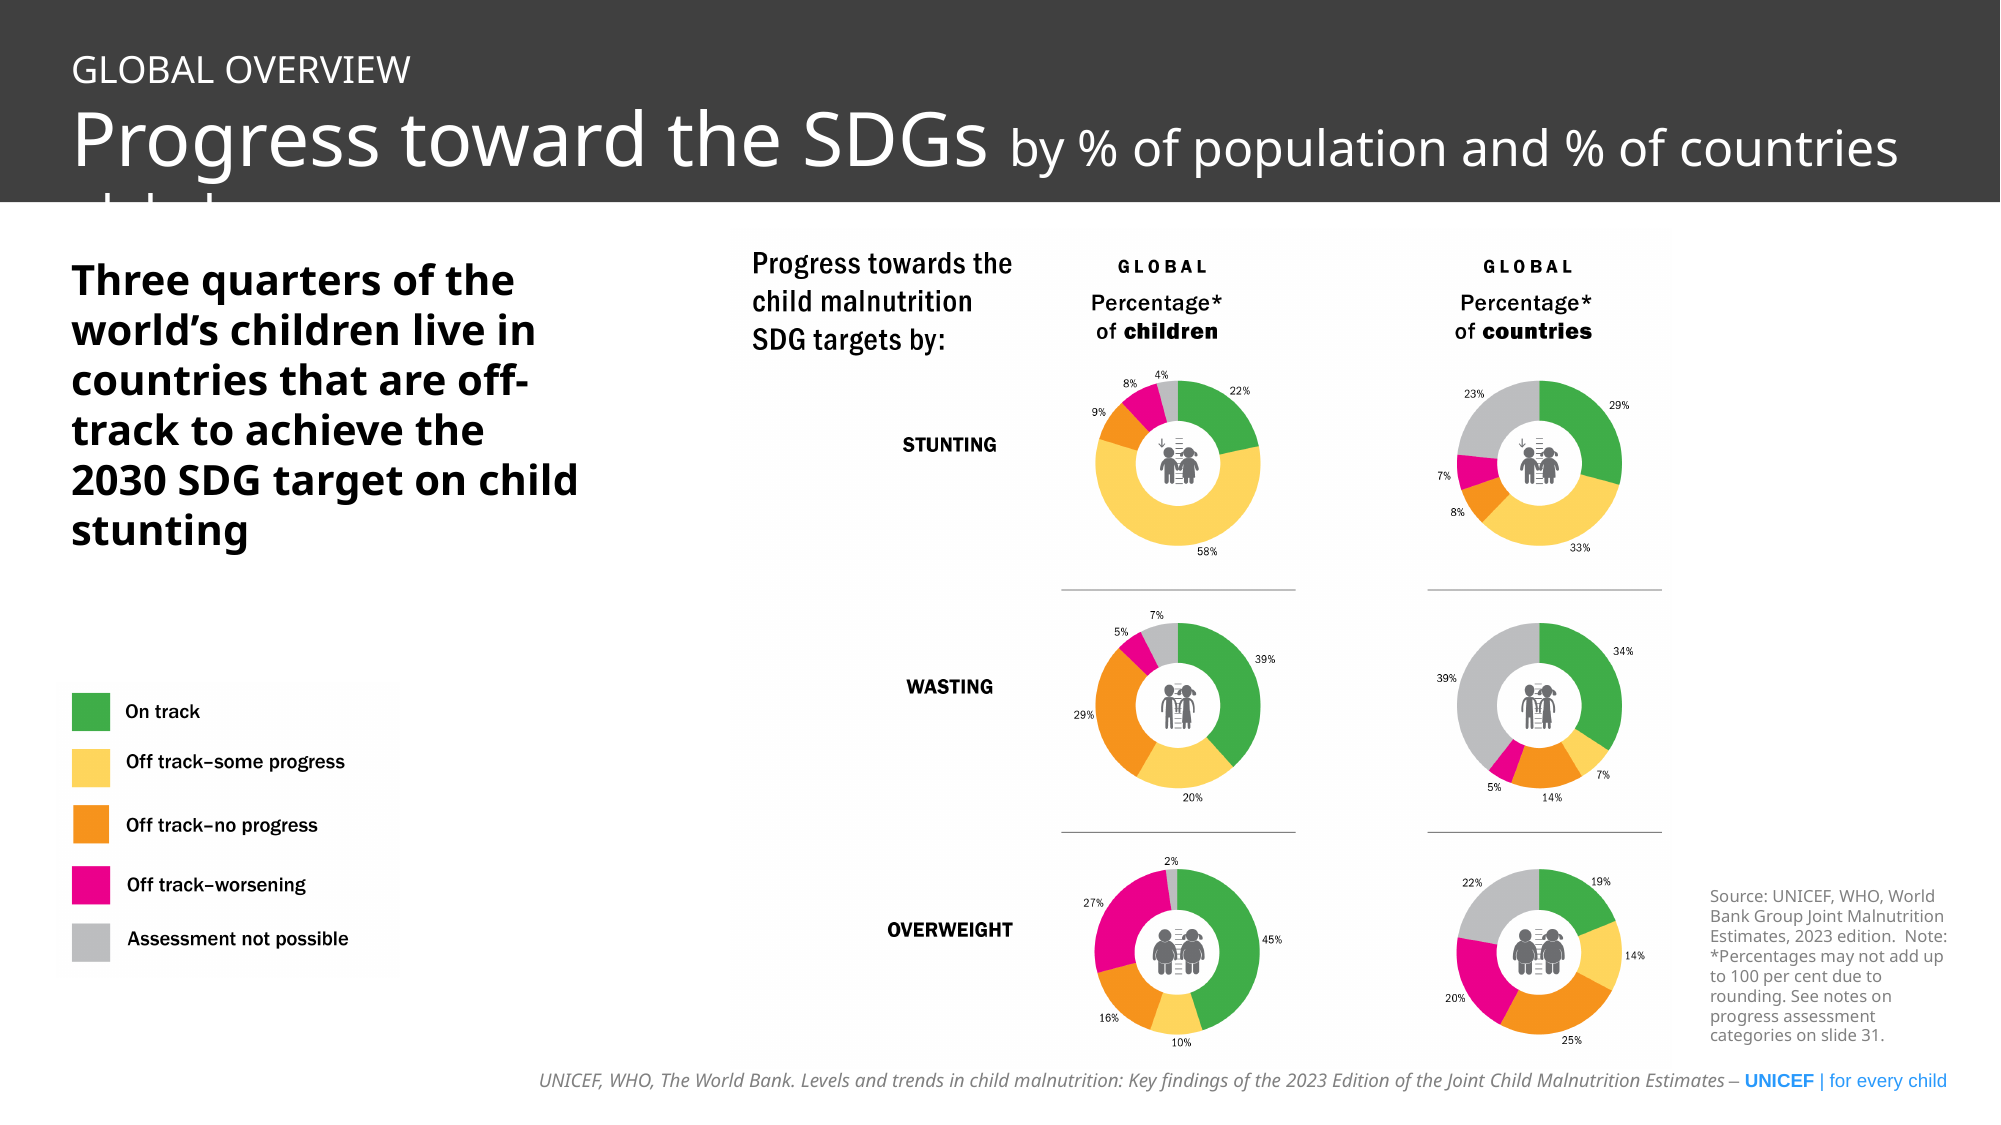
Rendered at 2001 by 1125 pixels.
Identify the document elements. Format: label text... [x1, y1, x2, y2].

text_box [0, 0, 2000, 203]
picture [730, 228, 1672, 1069]
text_box GLOBAL OVERVIEW Progress toward the SDGs by % of population and % of countries global [56, 38, 2000, 249]
picture [56, 682, 400, 978]
text_box Source: UNICEF, WHO, World Bank Group Joint Malnutrition Estimates, 2023 edition. Note: *Percentages may not add up to 100 per cent due to rounding. See notes on progress assessment categories on slide 31. [1695, 878, 1975, 1053]
text_box Three quarters of the world’s children live in countries that are off-track to achieve the 2030 SDG target on child stunting [56, 246, 603, 562]
